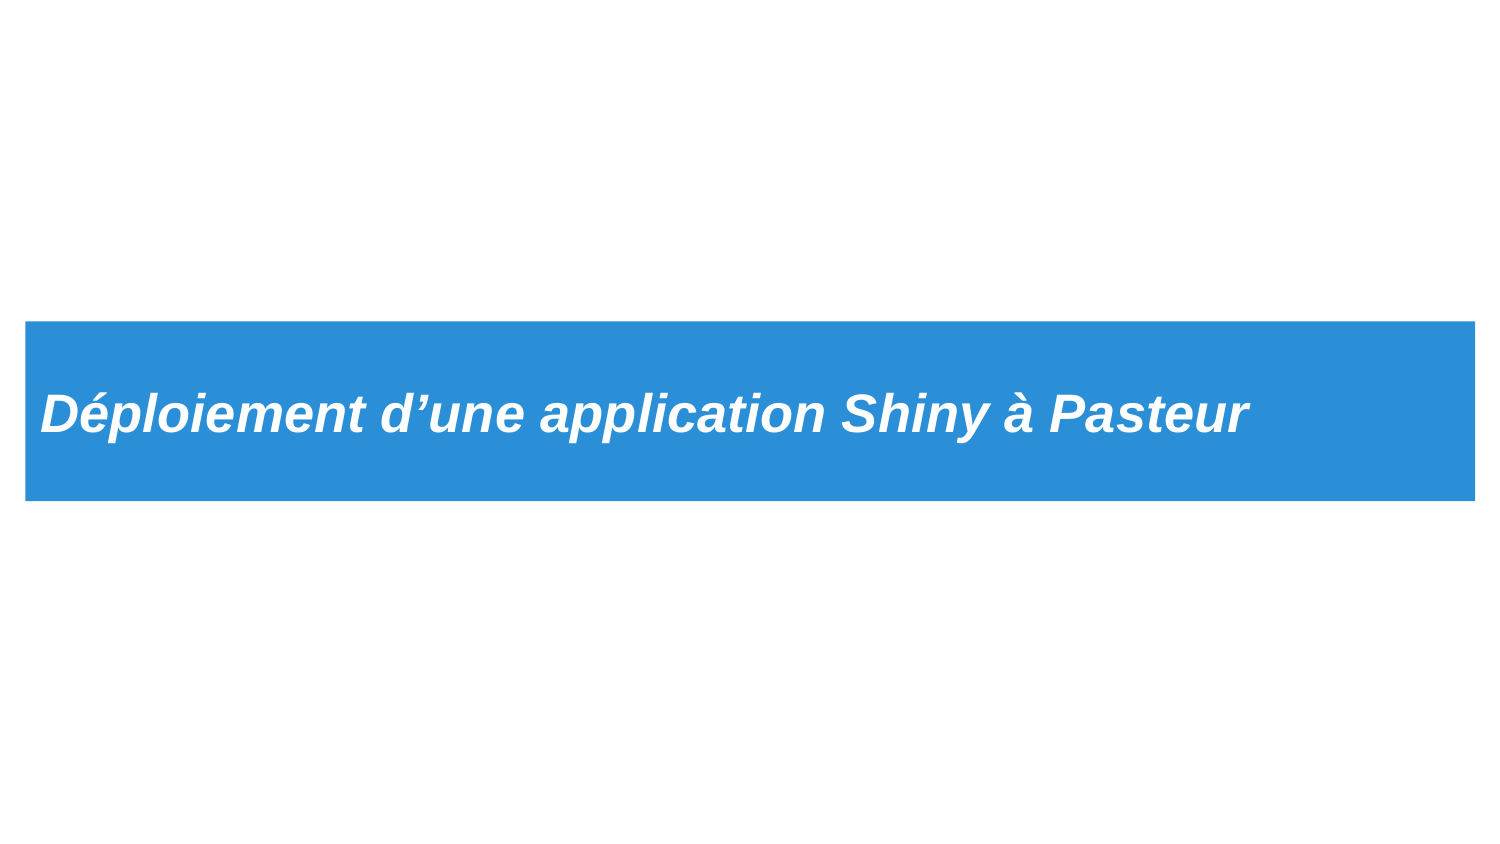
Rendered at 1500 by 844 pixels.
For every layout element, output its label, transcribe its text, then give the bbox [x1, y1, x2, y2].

title Déploiement d’une application Shiny à Pasteur [25, 321, 1476, 502]
